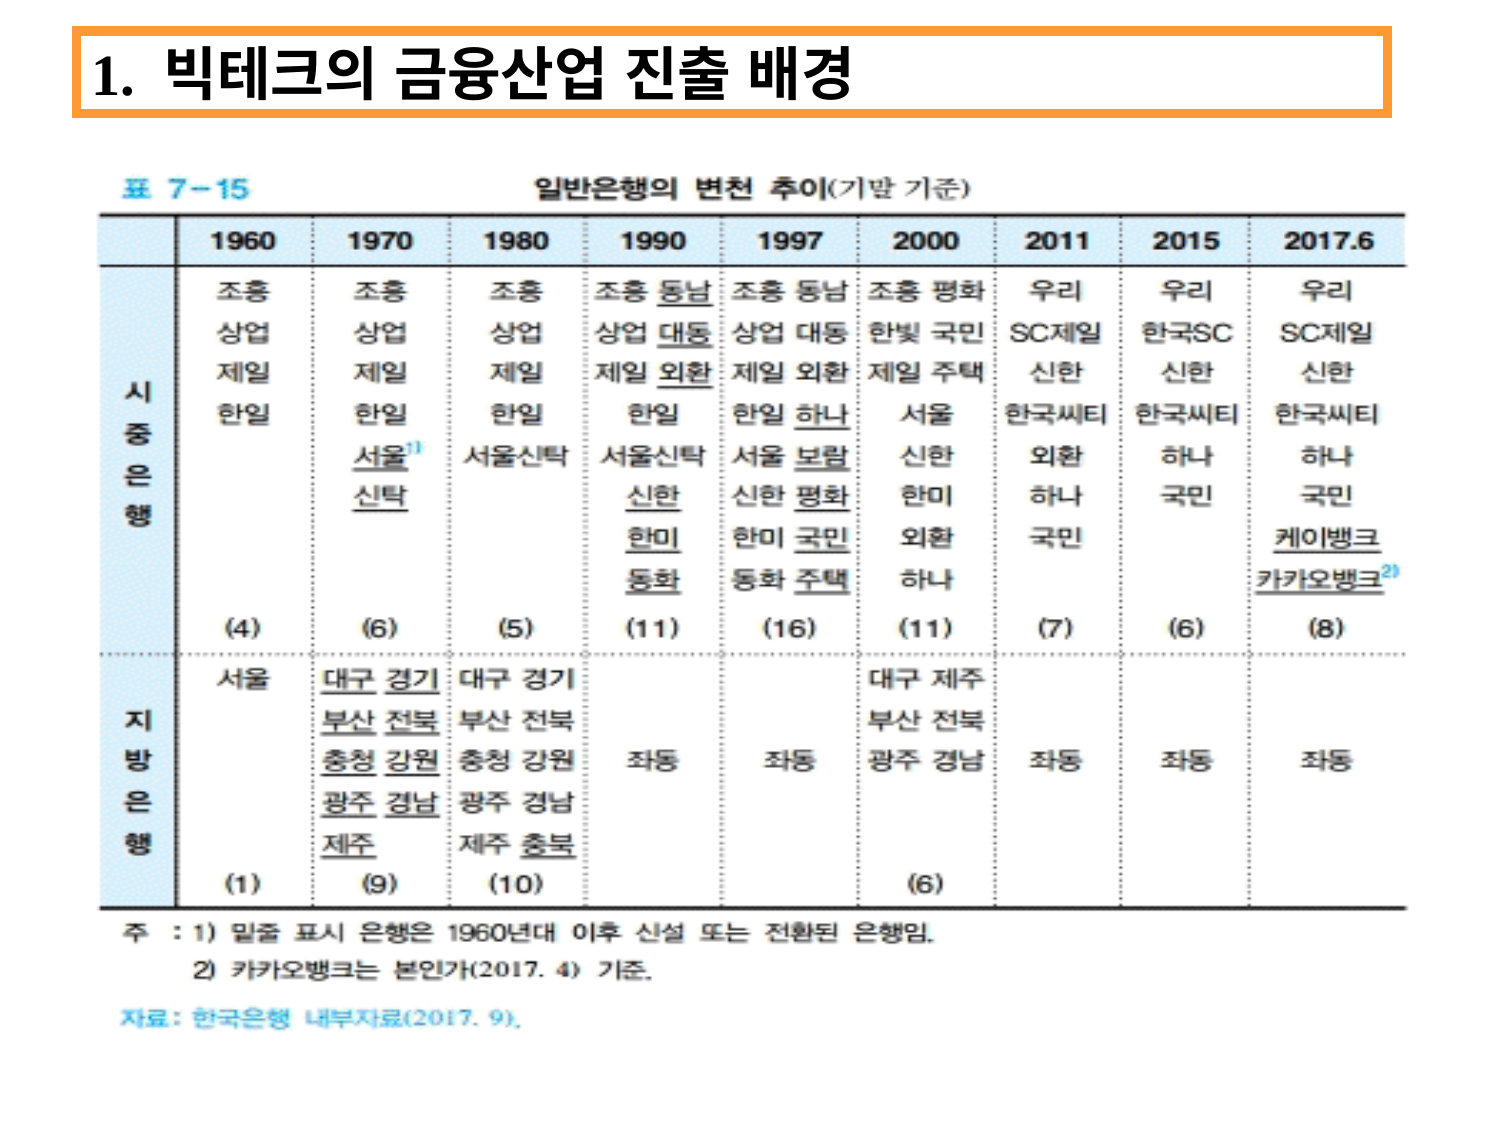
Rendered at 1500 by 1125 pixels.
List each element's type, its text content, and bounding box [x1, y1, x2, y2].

text_box 1. 빅테크의 금융산업 진출 배경 [76, 30, 1388, 114]
picture [41, 163, 1460, 1051]
